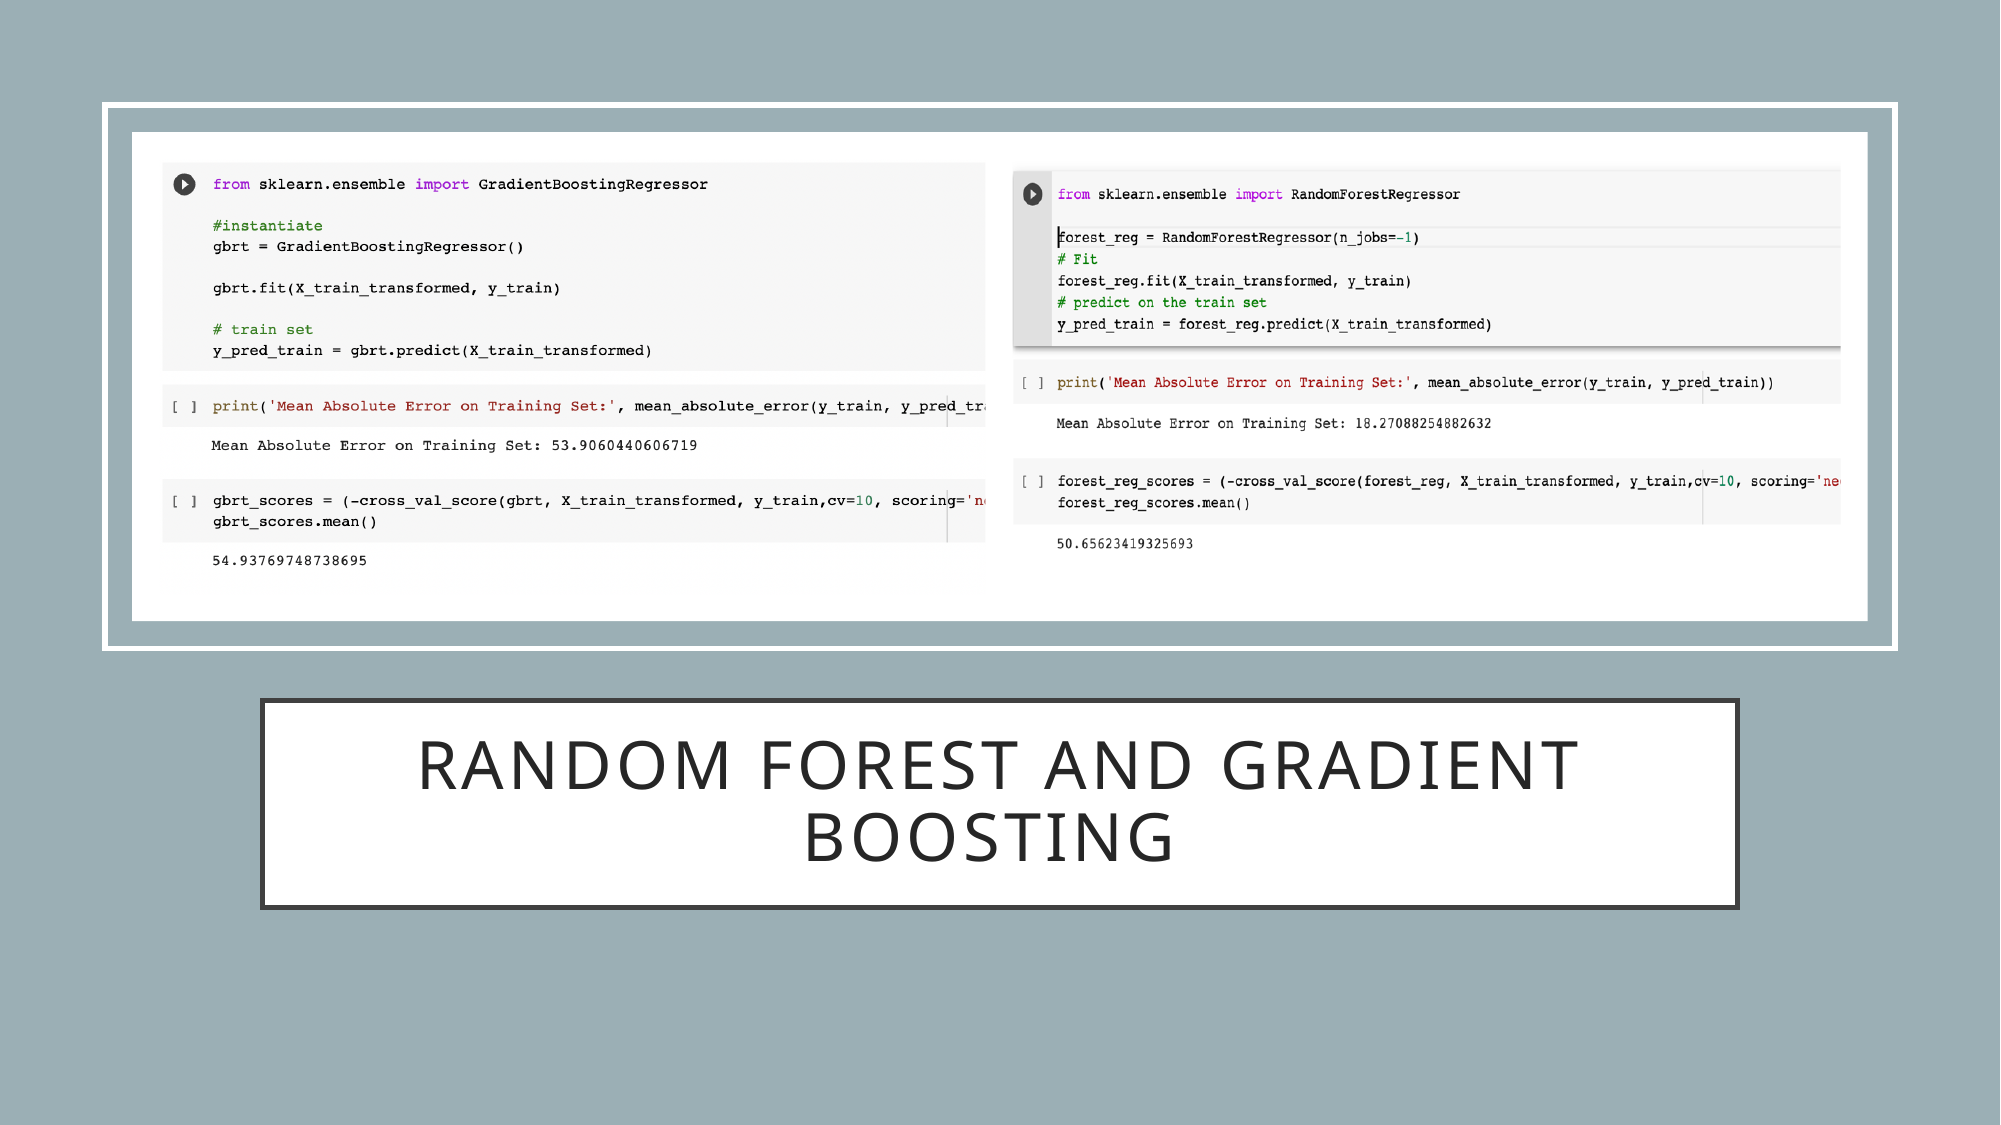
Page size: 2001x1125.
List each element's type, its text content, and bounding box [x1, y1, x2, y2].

text_box [131, 131, 1869, 622]
picture [1012, 159, 1841, 597]
title Random Forest and Gradient Boosting [260, 698, 1740, 910]
picture [159, 159, 986, 595]
text_box [104, 104, 1896, 649]
